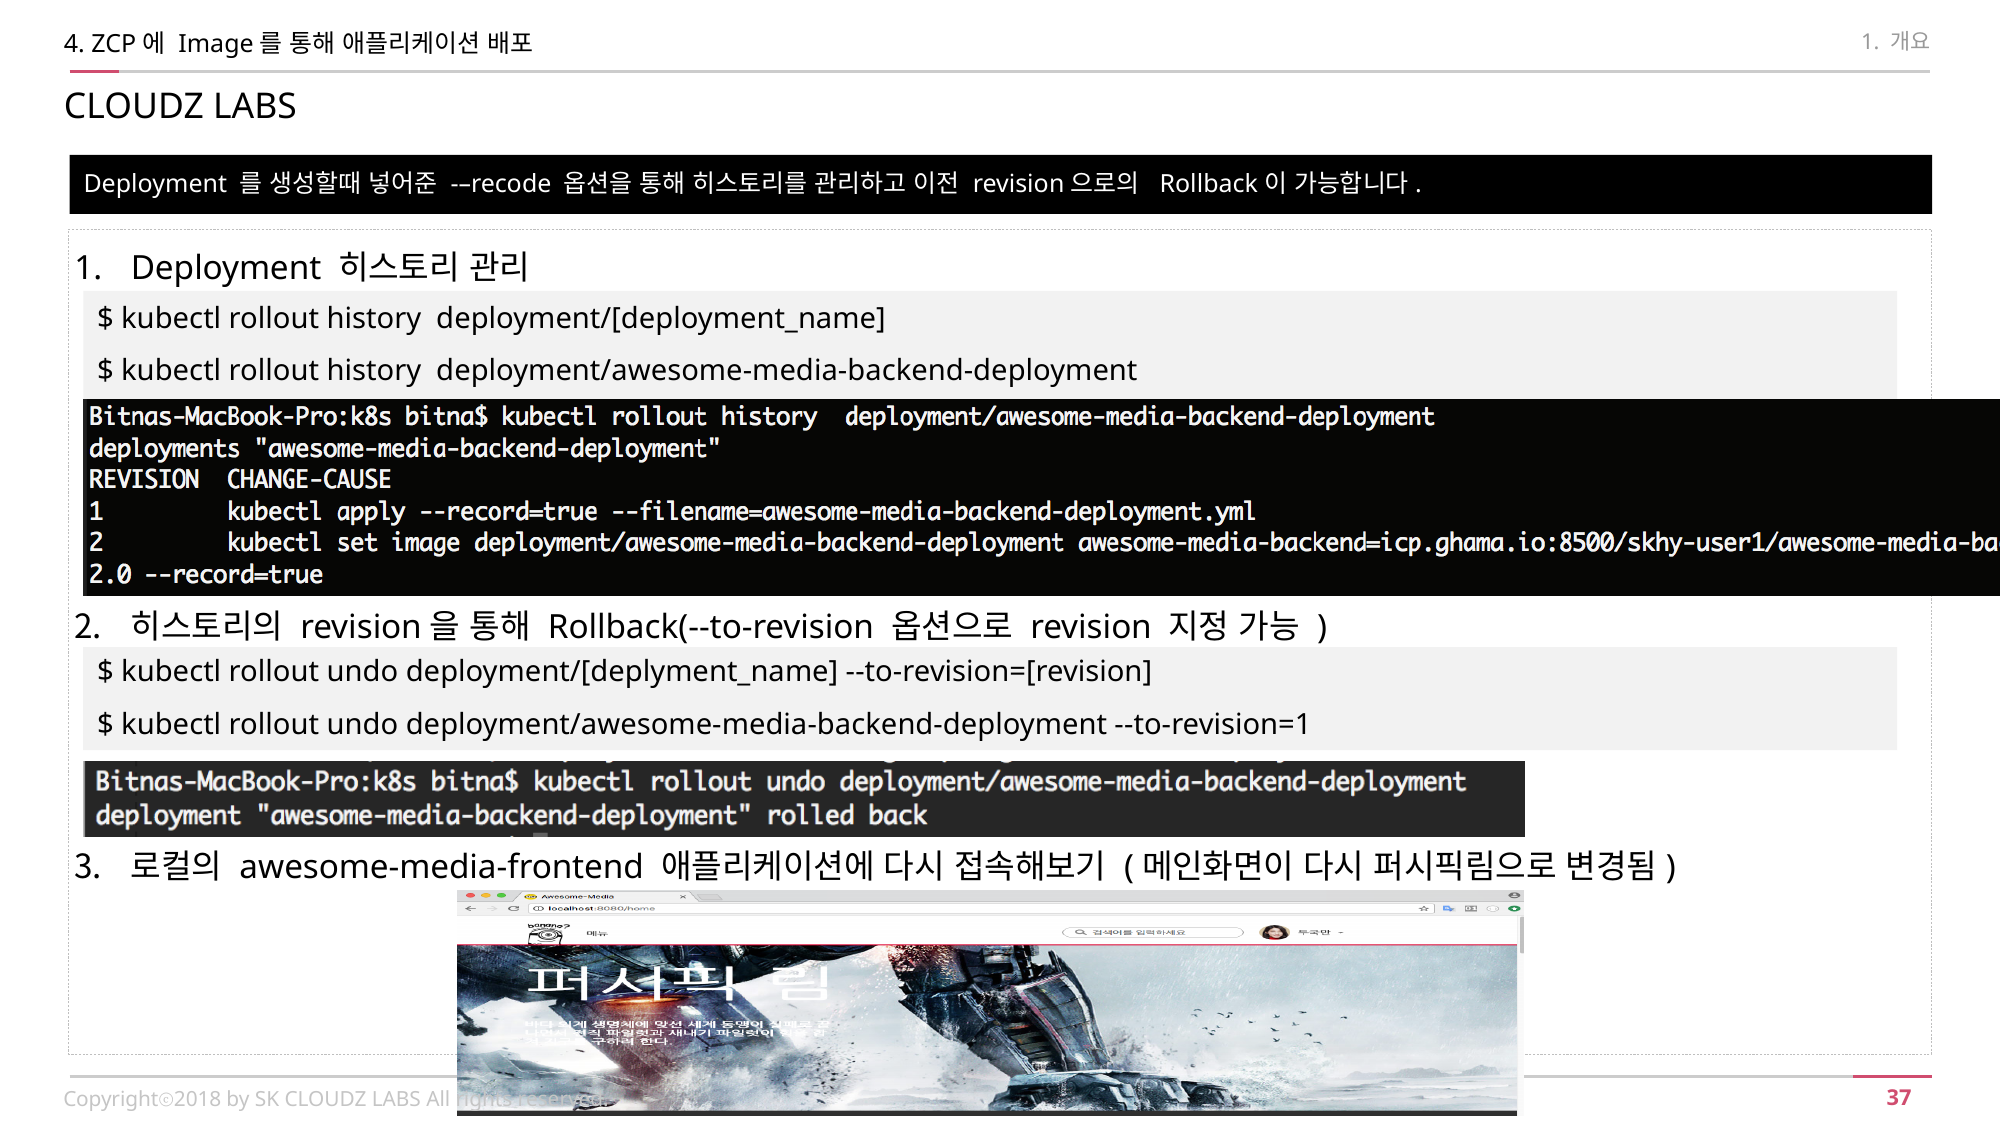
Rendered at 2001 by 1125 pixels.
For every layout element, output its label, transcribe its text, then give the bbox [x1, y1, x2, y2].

text_box Deployment 히스토리 관리 히스토리의 revision을 통해 Rollback(--to-revision 옵션으로 revision 지정 가능 ) 로컬의 awesome-media-frontend 애플리케이션에 다시 접속해보기 (메인화면이 다시 퍼시픽림으로 변경됨) [59, 238, 1962, 1052]
list CLOUDZ LABS [50, 79, 1931, 144]
picture [83, 761, 1525, 837]
list $ kubectl rollout history deployment/[deployment_name] $ kubectl rollout history deployment/awesome-media-backend-deployment [83, 290, 1898, 399]
list Deployment 를 생성할때 넣어준 -–recode 옵션을 통해 히스토리를 관리하고 이전 revision으로의 Rollback이 가능합니다. [69, 154, 1933, 214]
text_box $ kubectl rollout undo deployment/[deplyment_name] --to-revision=[revision] $ kubectl rollout undo deployment/awesome-media-backend-deployment --to-revision=1 [83, 647, 1898, 751]
list 1. 개요 [1159, 30, 1931, 79]
picture [83, 399, 2000, 596]
list 4. ZCP에 Image를 통해 애플리케이션 배포 [50, 30, 1153, 78]
footer Copyrightⓒ2018 by SK CLOUDZ LABS All rights reserved. [48, 1072, 1102, 1124]
picture [457, 890, 1524, 1116]
